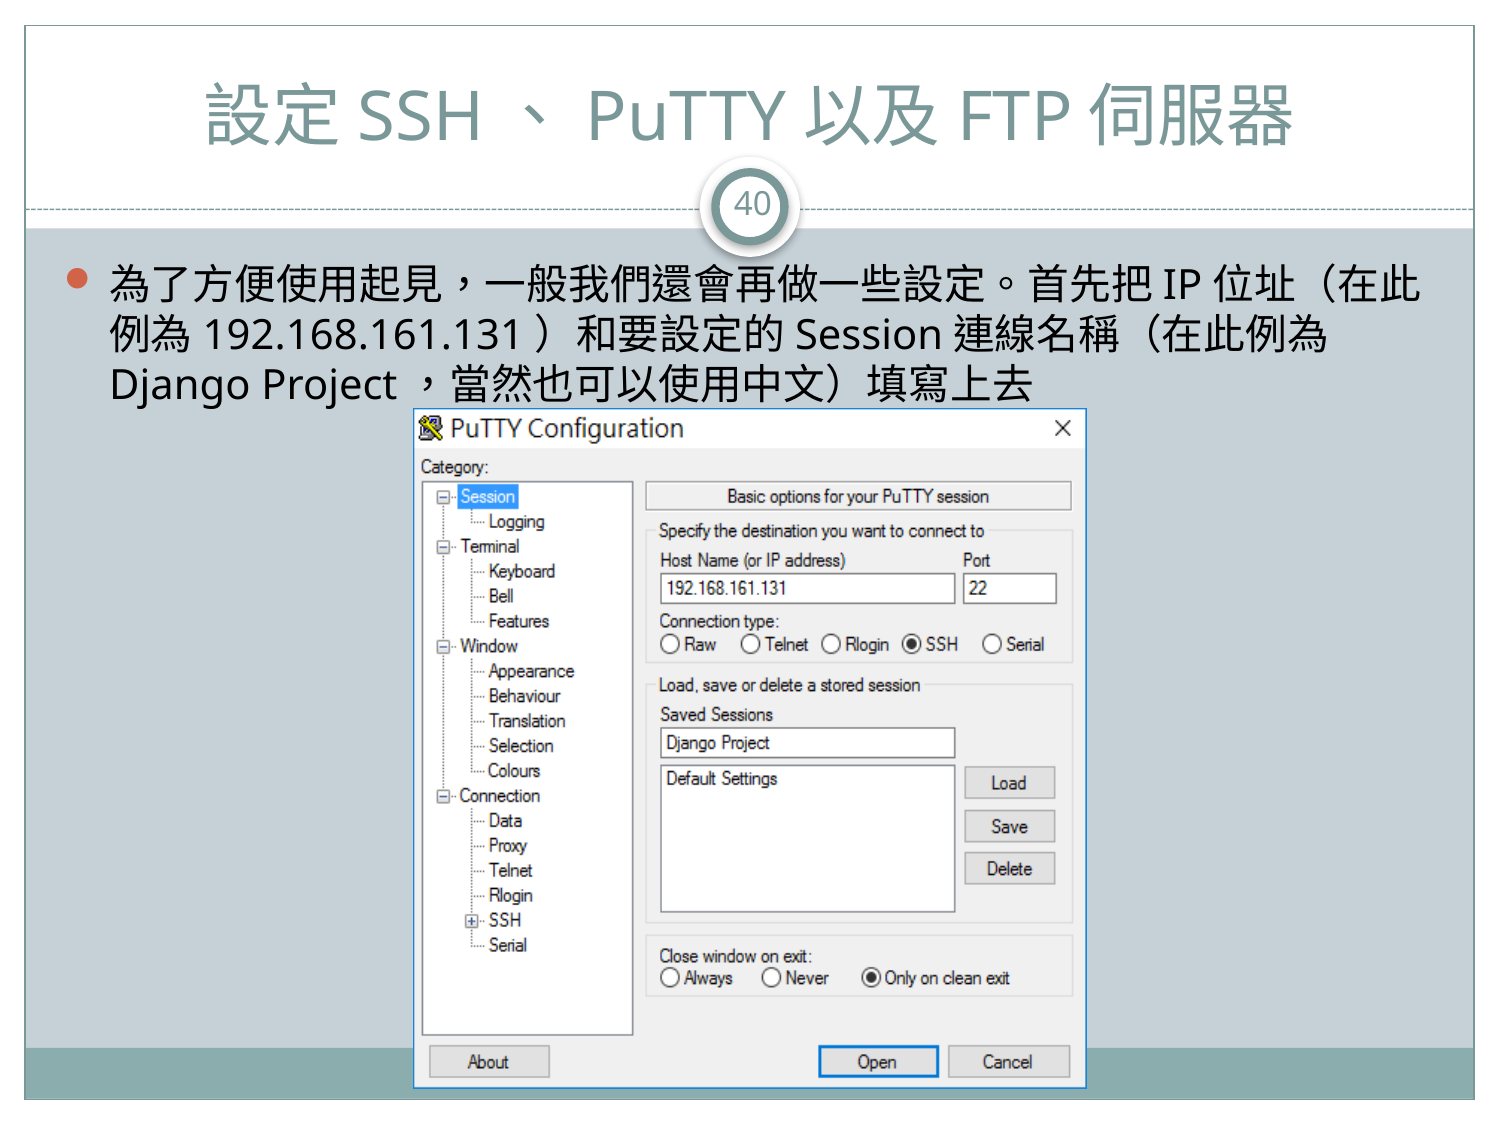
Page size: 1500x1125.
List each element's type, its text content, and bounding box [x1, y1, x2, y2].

picture [413, 408, 1087, 1090]
list 為了方便使用起見，一般我們還會再做一些設定。首先把IP位址（在此例為192.168.161.131）和要設定的Session連線名稱（在此例為Django Project，當然也可以使用中文）填寫上去 [49, 250, 1445, 1001]
slide_number 40 [715, 168, 791, 241]
title 設定SSH、PuTTY以及FTP伺服器 [49, 37, 1450, 162]
